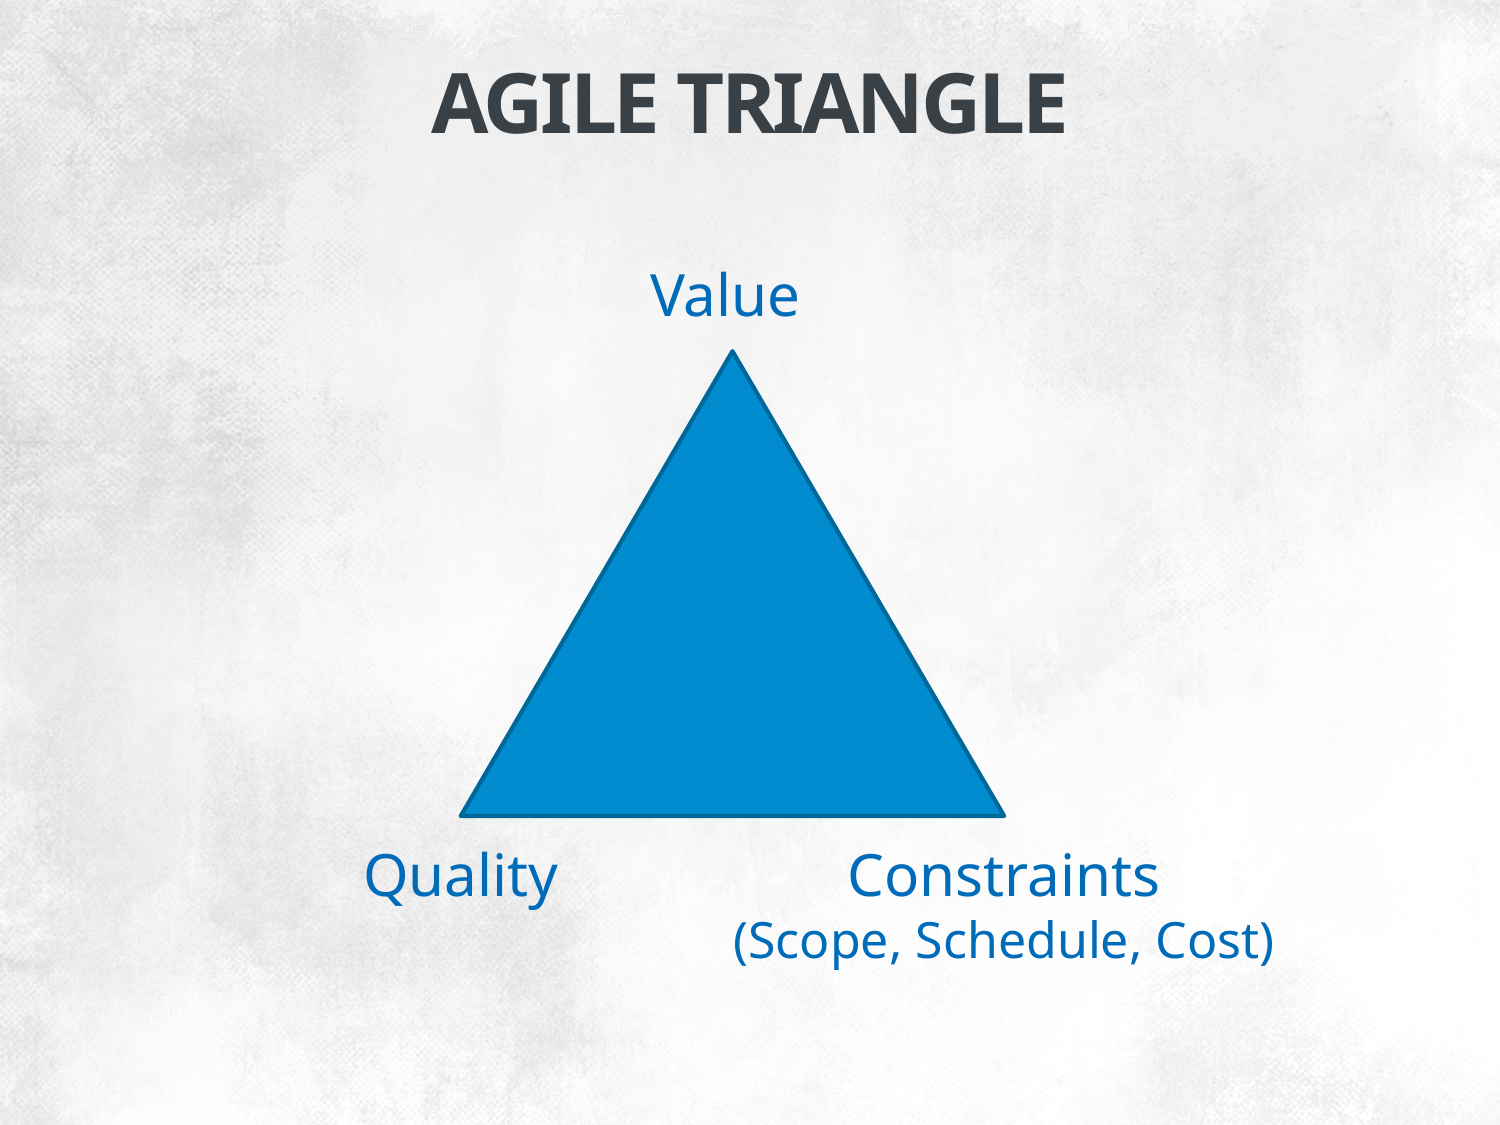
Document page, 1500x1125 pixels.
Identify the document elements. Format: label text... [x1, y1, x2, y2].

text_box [346, 250, 1301, 978]
picture [0, 0, 1500, 1125]
text_box AGILE TRIANGLE [74, 50, 1425, 151]
